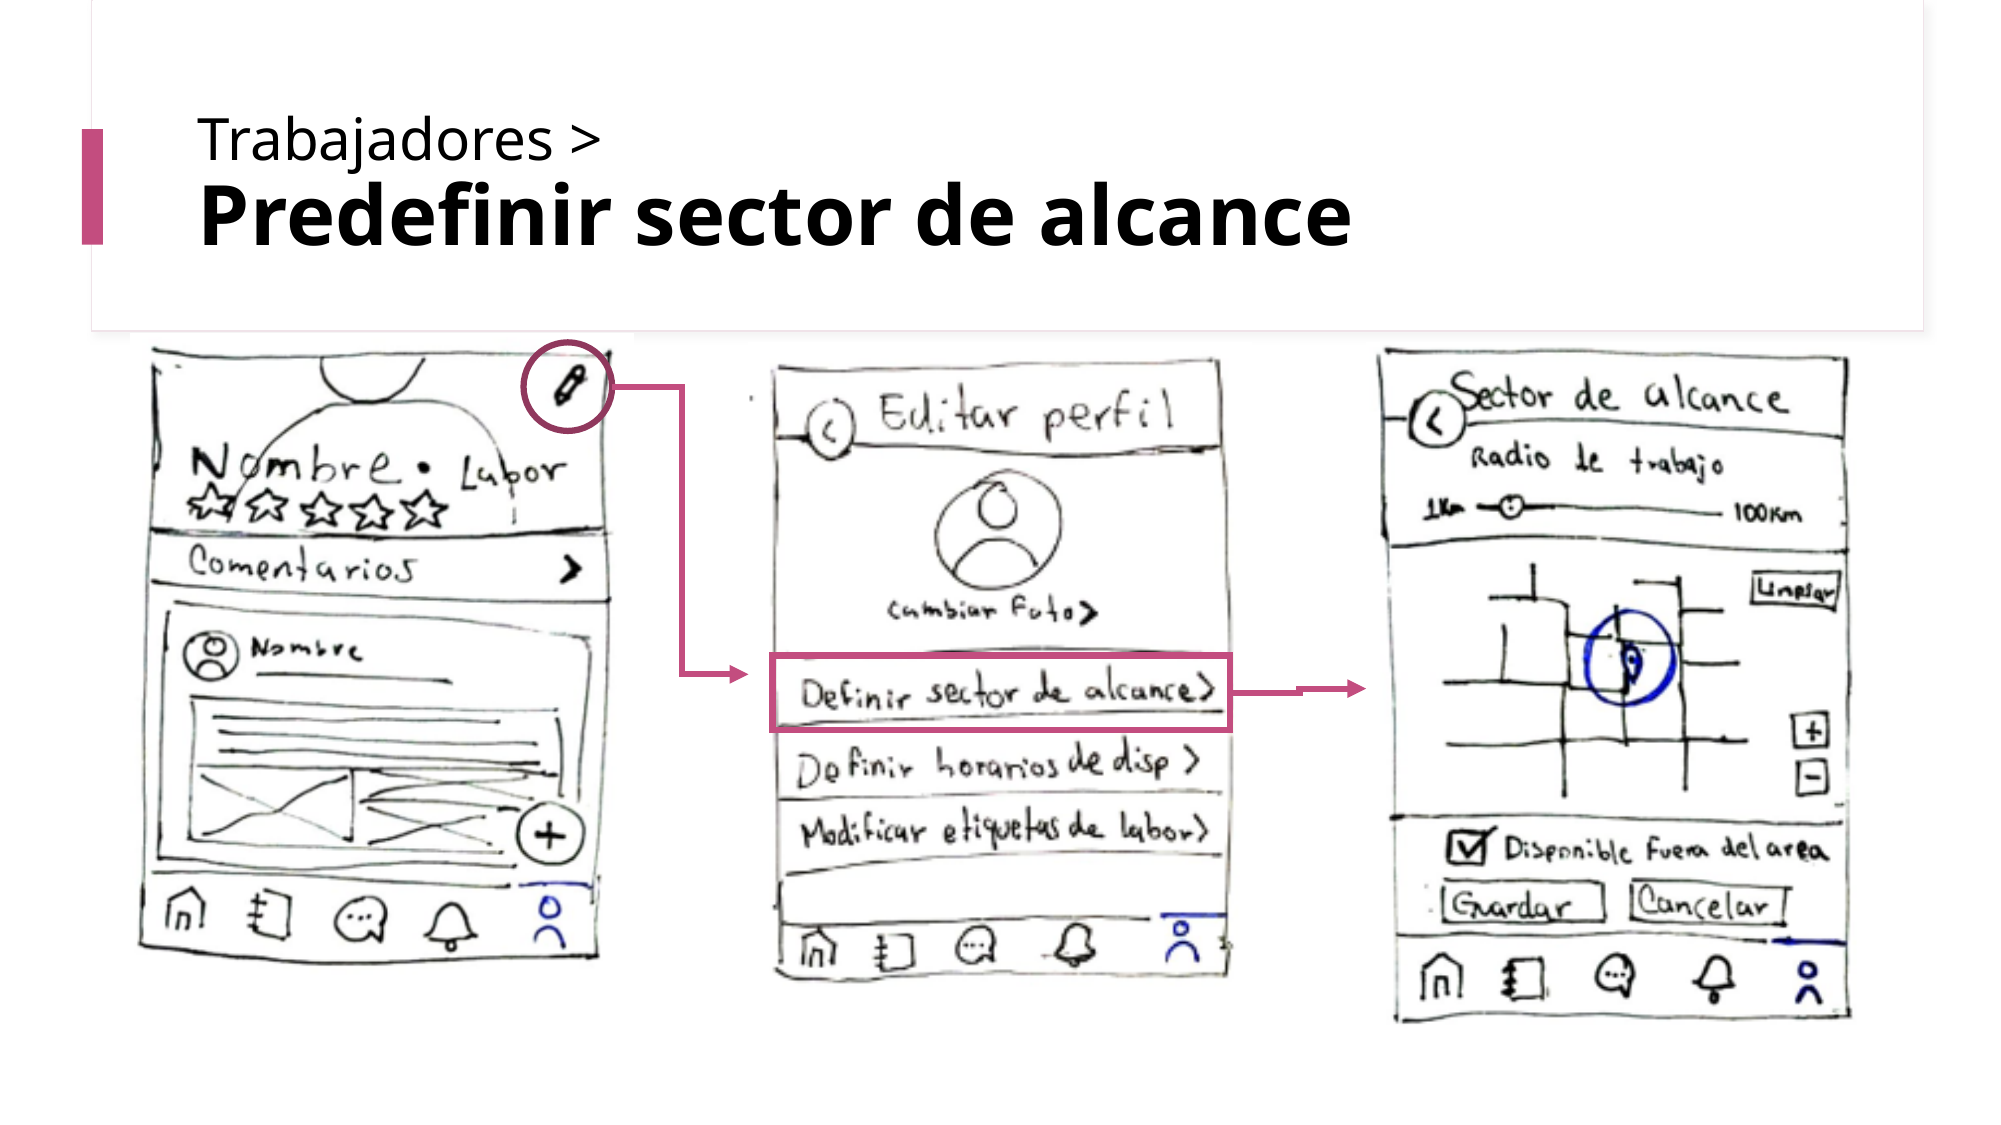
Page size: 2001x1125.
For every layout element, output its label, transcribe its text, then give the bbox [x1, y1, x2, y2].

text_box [1229, 688, 1366, 693]
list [130, 333, 634, 978]
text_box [612, 386, 749, 675]
picture [748, 342, 1252, 1007]
picture [1366, 342, 1870, 1035]
title Trabajadores > Predefinir sector de alcance [183, 90, 1851, 284]
